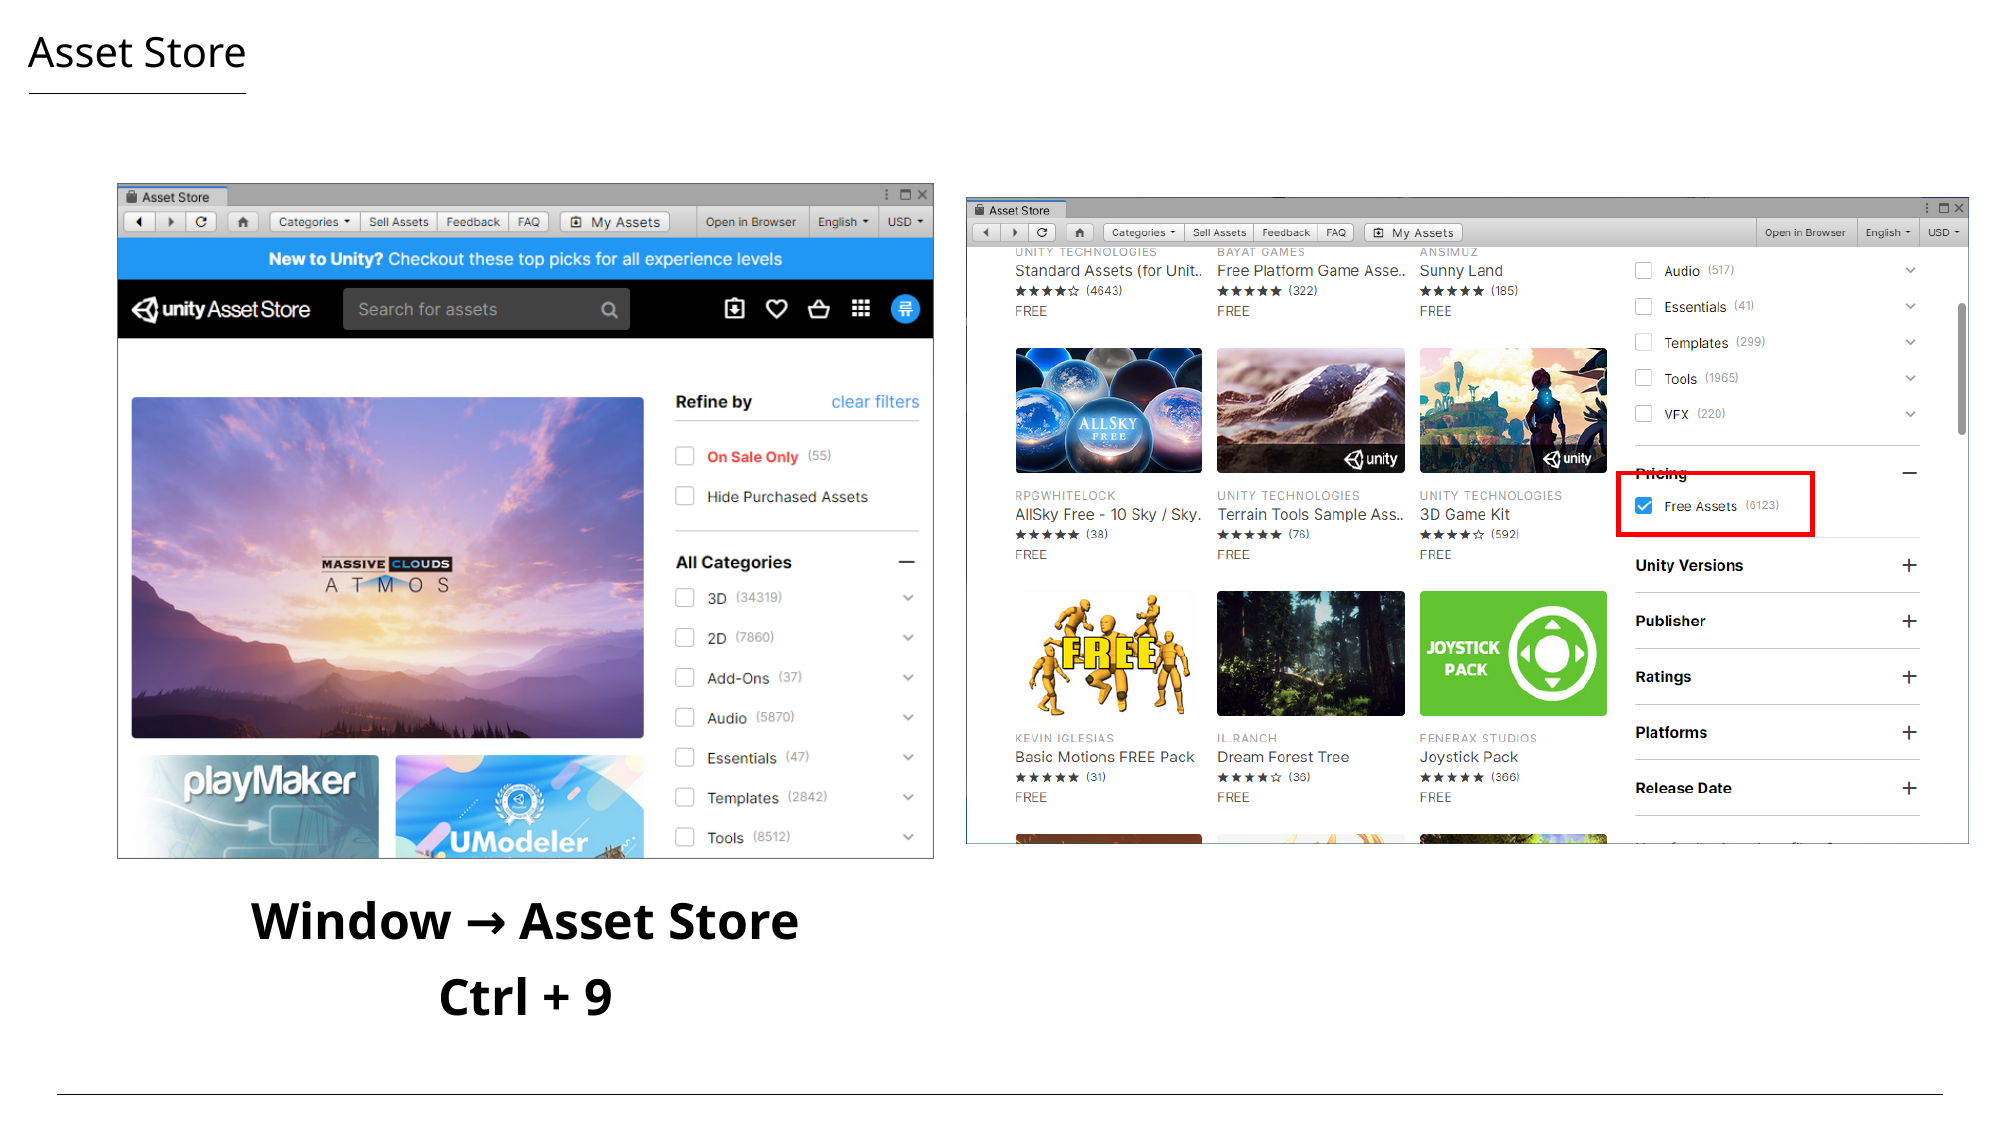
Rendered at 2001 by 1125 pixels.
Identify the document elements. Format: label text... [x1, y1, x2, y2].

picture [966, 197, 1969, 844]
text_box Window → Asset Store [236, 882, 815, 957]
text_box Ctrl + 9 [423, 957, 628, 1033]
title Asset Store [7, 23, 268, 85]
picture [117, 182, 934, 859]
